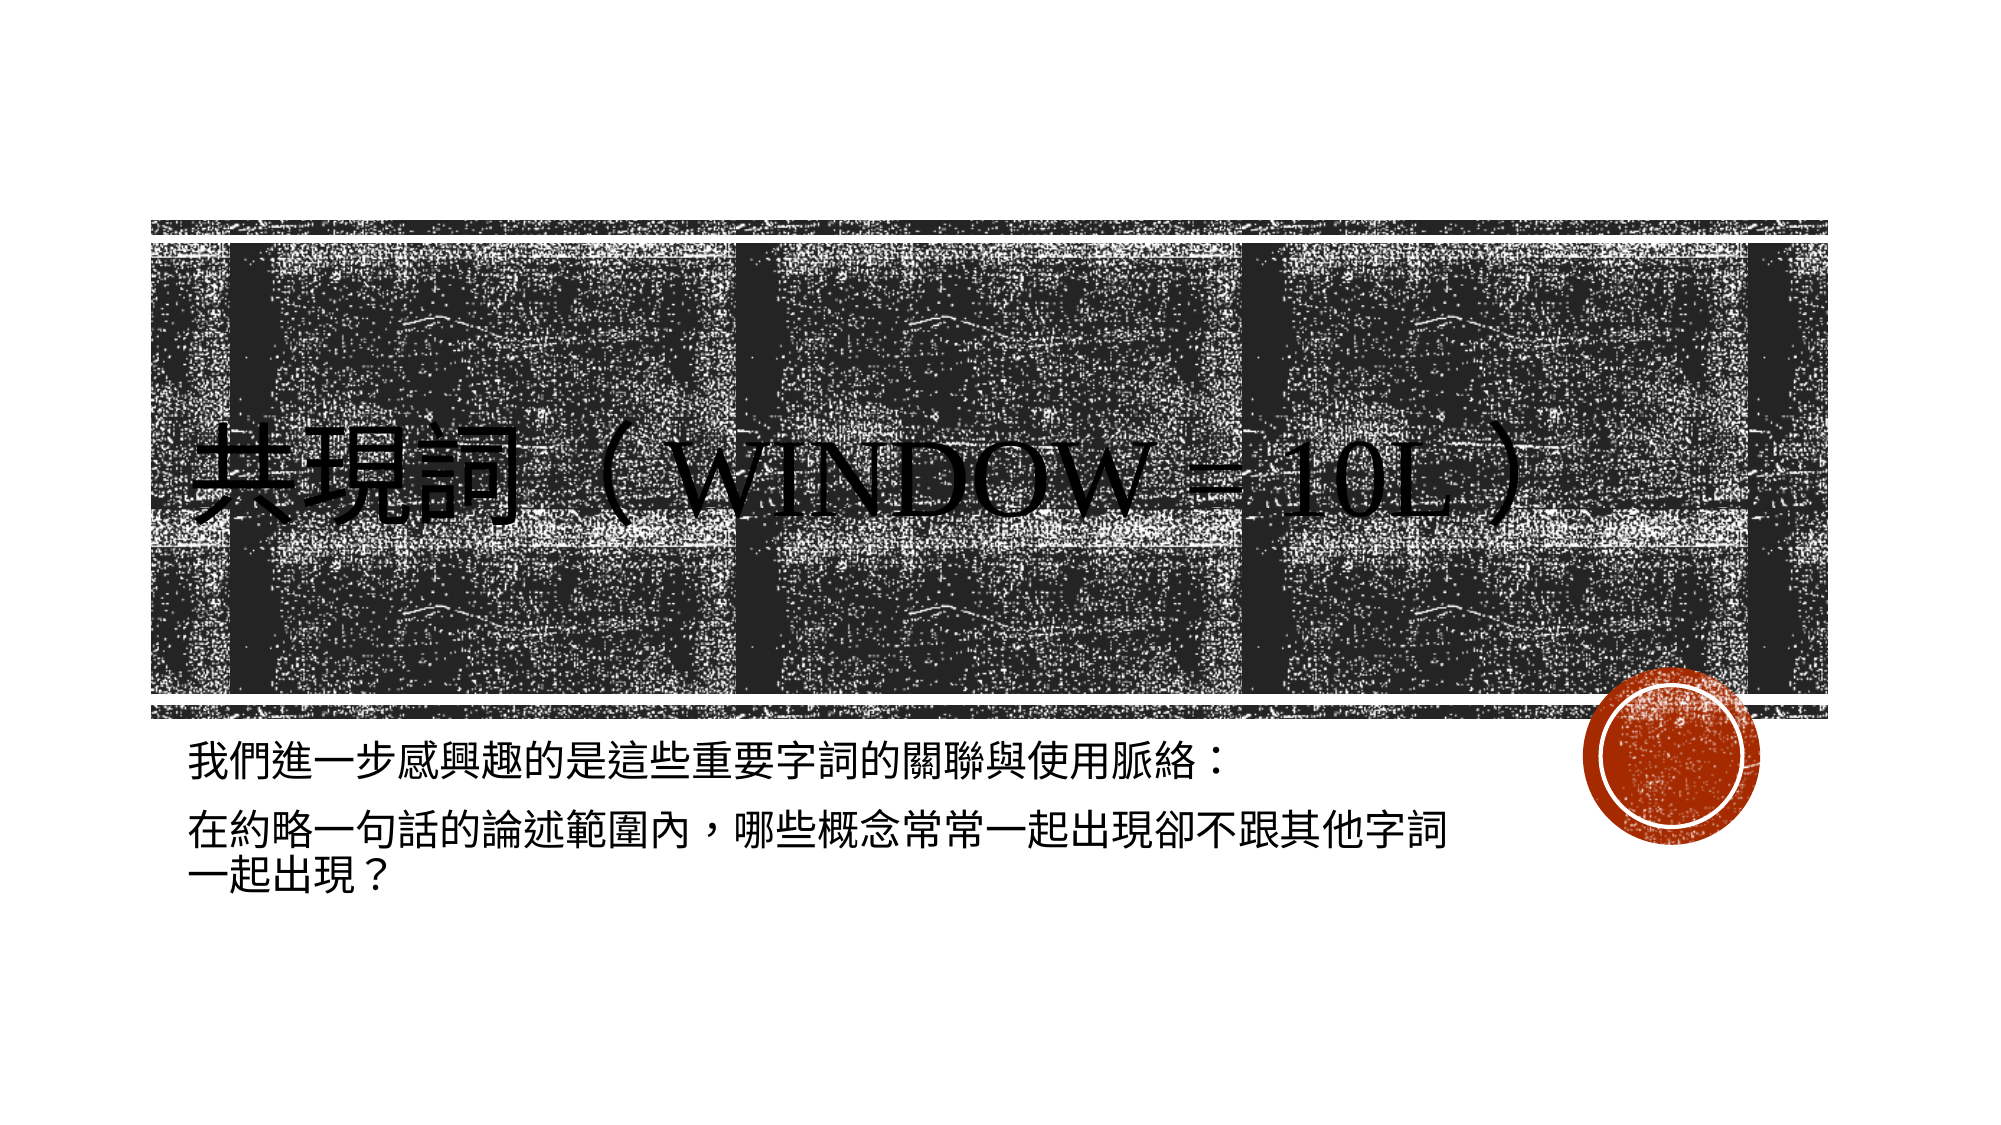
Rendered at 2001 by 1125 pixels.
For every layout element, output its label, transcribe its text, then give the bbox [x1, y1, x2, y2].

subtitle 我們進一步感興趣的是這些重要字詞的關聯與使用脈絡： 在約略一句話的論述範圍內，哪些概念常常一起出現卻不跟其他字詞一起出現？ [172, 732, 1467, 909]
title 共現詞（Window = 10L） [172, 234, 1808, 733]
